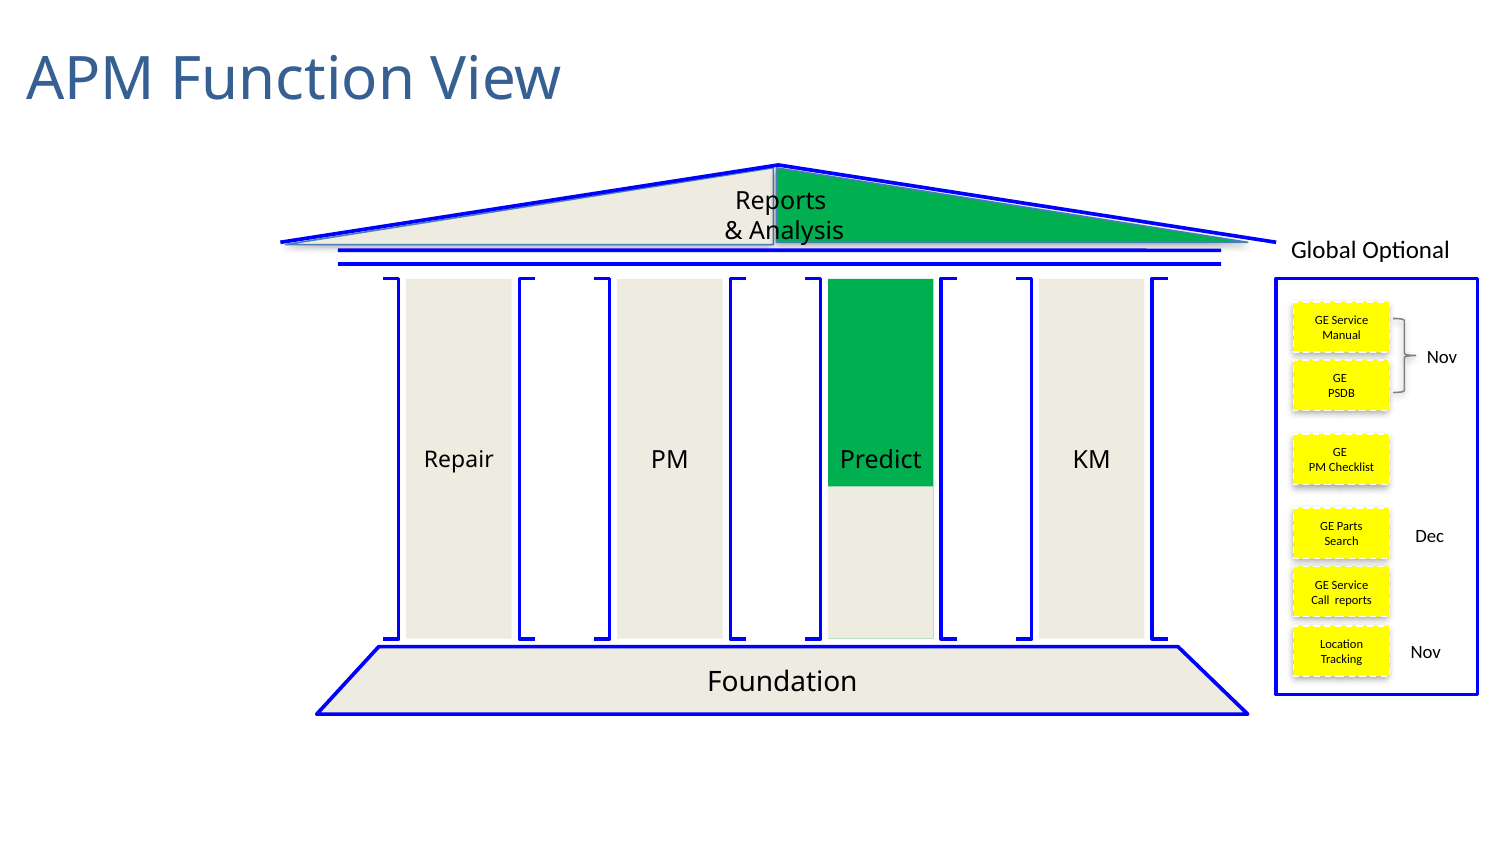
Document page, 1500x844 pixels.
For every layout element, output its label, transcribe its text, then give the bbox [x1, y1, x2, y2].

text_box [1015, 278, 1169, 640]
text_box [337, 250, 1222, 265]
title APM Function View [11, 32, 1381, 120]
text_box Reports & Analysis [643, 184, 919, 245]
text_box Dec [1400, 516, 1477, 554]
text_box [382, 278, 536, 640]
text_box [284, 187, 772, 246]
text_box [775, 167, 884, 184]
text_box [665, 167, 775, 184]
text_box Nov [1412, 337, 1488, 375]
text_box Foundation [316, 646, 1248, 715]
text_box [804, 278, 958, 640]
text_box [1276, 278, 1478, 695]
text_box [593, 278, 747, 640]
text_box [919, 189, 1249, 244]
text_box Global Optional [1276, 225, 1478, 271]
text_box [1393, 316, 1412, 395]
text_box Nov [1395, 632, 1472, 670]
